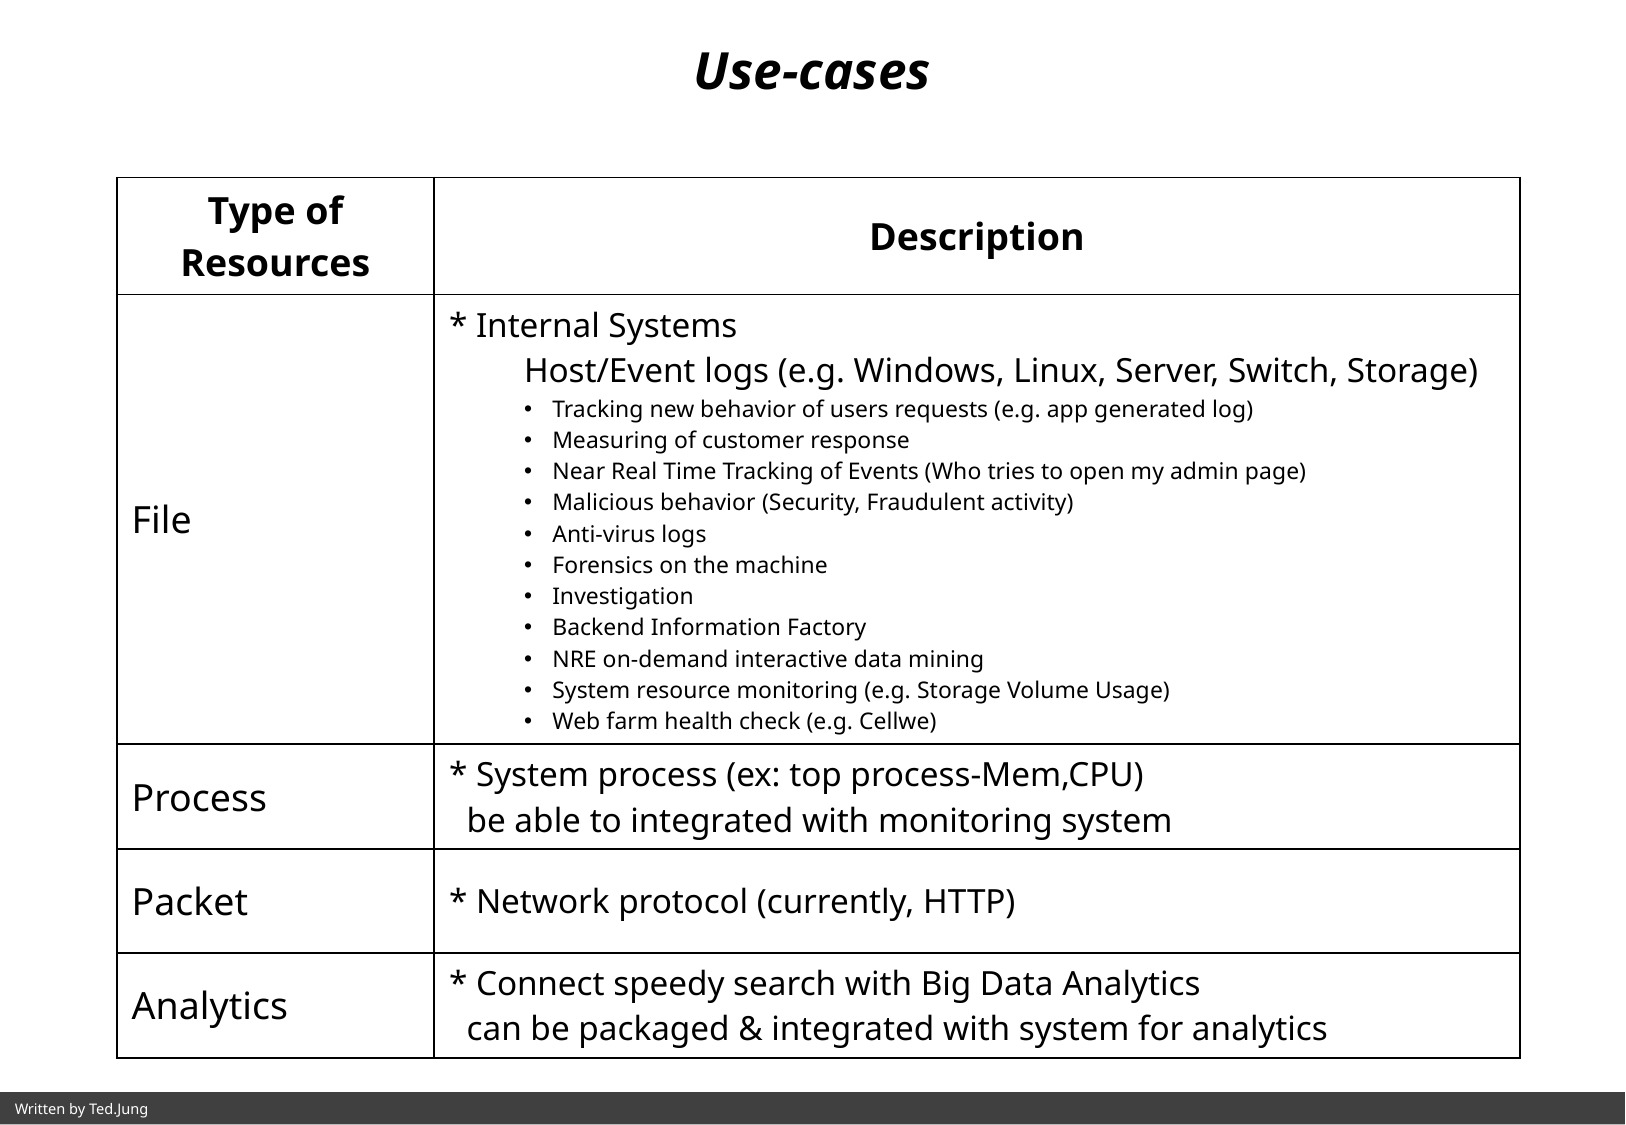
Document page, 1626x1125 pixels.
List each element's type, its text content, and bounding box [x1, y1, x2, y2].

table_cell Packet [118, 850, 433, 952]
table_header Description [435, 178, 1519, 294]
table_header Type of Resources [118, 178, 433, 294]
table_cell * System process (ex: top process-Mem,CPU) be able to integrated with monitoring system [435, 745, 1519, 848]
table_cell Analytics [118, 954, 433, 1057]
table_cell Process [118, 745, 433, 848]
table_cell * Network protocol (currently, HTTP) [435, 850, 1519, 952]
table_cell File [118, 295, 433, 743]
table_cell * Internal Systems Host/Event logs (e.g. Windows, Linux, Server, Switch, Storage) Tracking new behavior of users requests (e.g. app generated log) Measuring of customer response Near Real Time Tracking of Events (Who tries to open my admin page) Malicious behavior (Security, Fraudulent activity) Anti-virus logs Forensics on the machine Investigation Backend Information Factory NRE on-demand interactive data mining System resource monitoring (e.g. Storage Volume Usage) Web farm health check (e.g. Cellwe) [435, 295, 1519, 743]
table_cell * Connect speedy search with Big Data Analytics can be packaged & integrated with system for analytics [435, 954, 1519, 1057]
title Use-cases [266, 30, 1359, 108]
